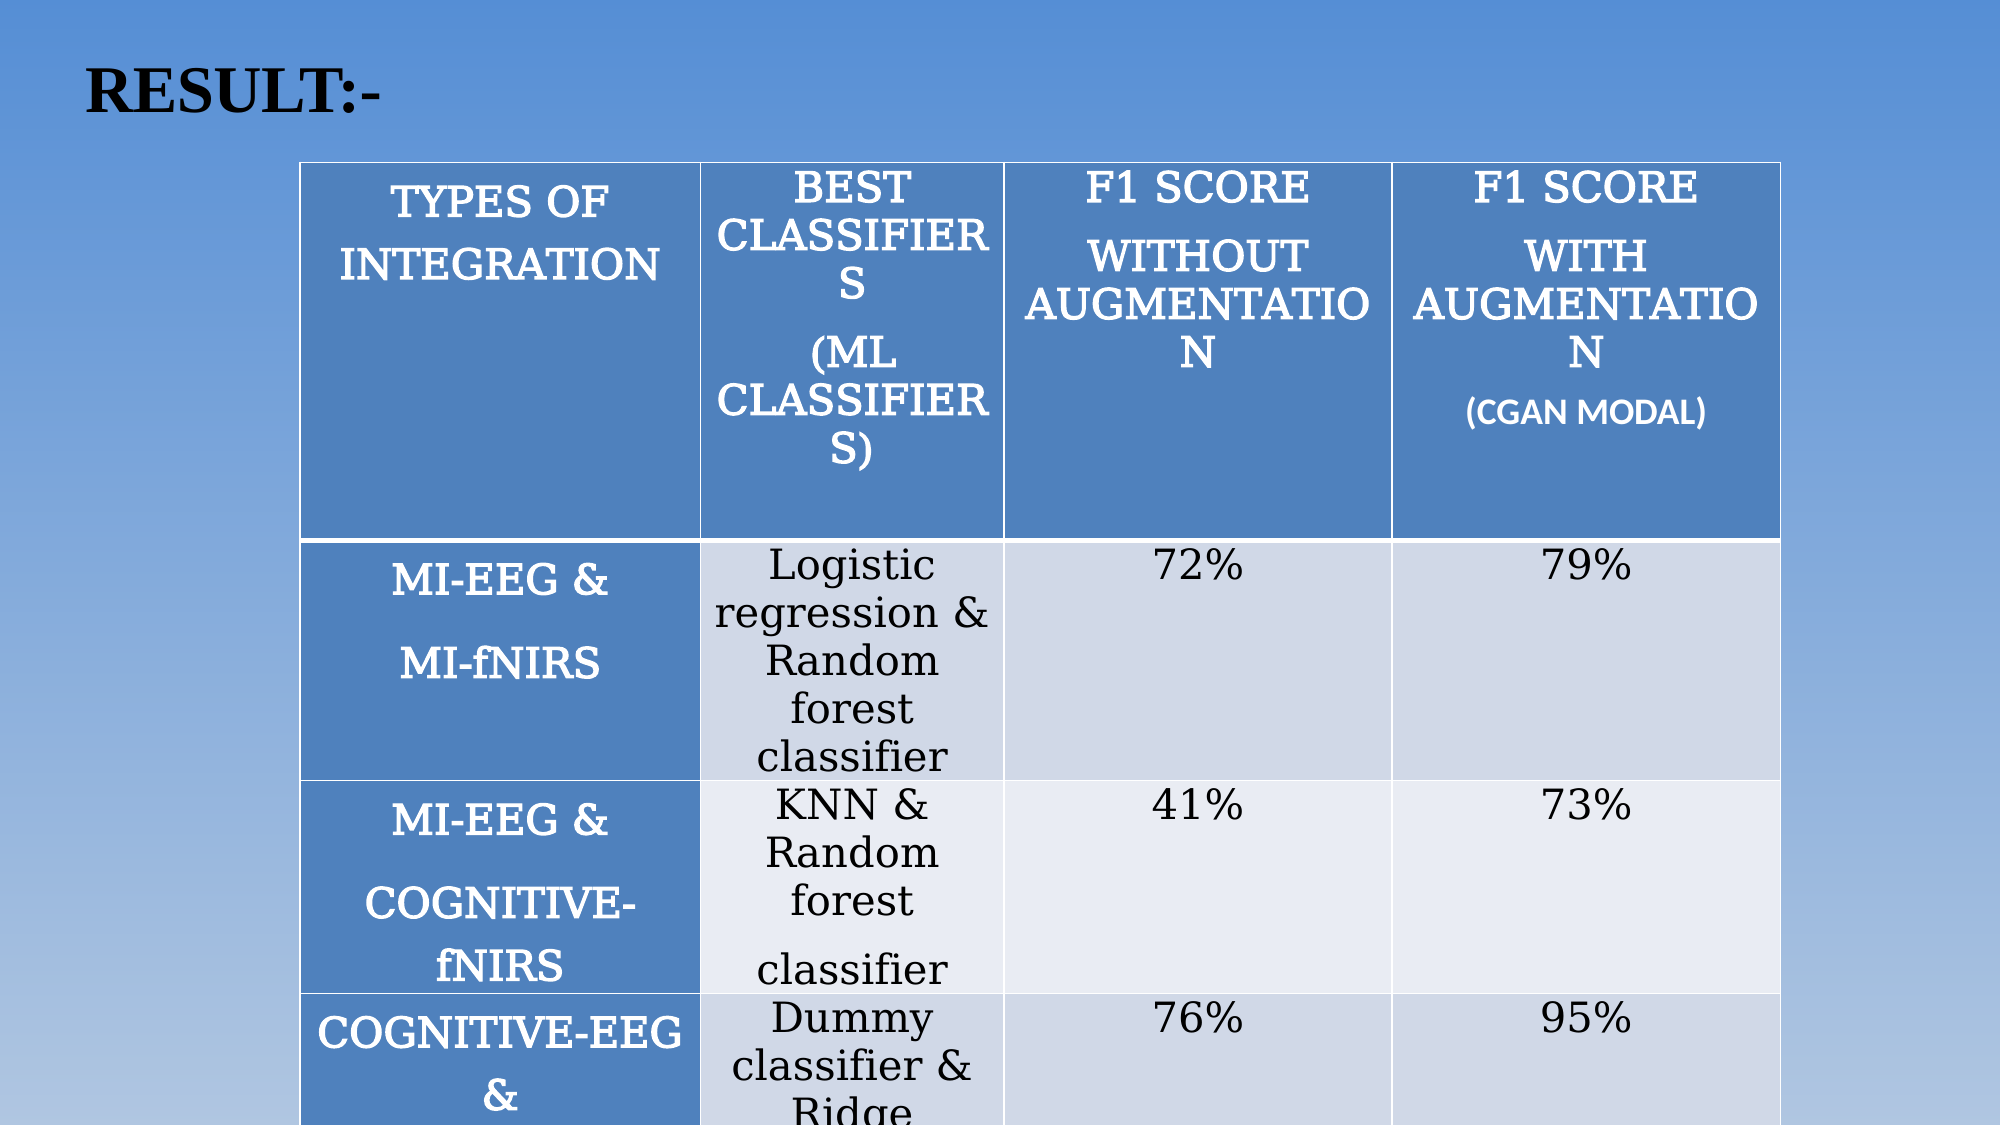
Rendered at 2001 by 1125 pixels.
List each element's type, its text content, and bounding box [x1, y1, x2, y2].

text_box RESULT:- [1, 0, 460, 126]
table_cell Logistic regression & Random forest classifier [701, 543, 1003, 780]
table_cell 95% [1393, 994, 1780, 1125]
table_cell Dummy classifier & Ridge classifier [701, 994, 1003, 1125]
table_cell COGNITIVE-EEG & COGNITIVE-fNIRS [301, 994, 700, 1125]
table_header TYPES OF INTEGRATION [301, 163, 700, 538]
table_header F1 SCORE WITH AUGMENTATION (CGAN MODAL) [1393, 163, 1780, 538]
table_cell 41% [1005, 781, 1391, 993]
table_cell MI-EEG & COGNITIVE-fNIRS [301, 781, 700, 993]
table_cell MI-EEG & MI-fNIRS [301, 543, 700, 780]
table_cell 79% [1393, 543, 1780, 780]
table_cell 76% [1005, 994, 1391, 1125]
table_cell 72% [1005, 543, 1391, 780]
table_header BEST CLASSIFIERS (ML CLASSIFIERS) [701, 163, 1003, 538]
table_cell KNN & Random forest classifier [701, 781, 1003, 993]
table_header F1 SCORE WITHOUT AUGMENTATION [1005, 163, 1391, 538]
table_cell 73% [1393, 781, 1780, 993]
